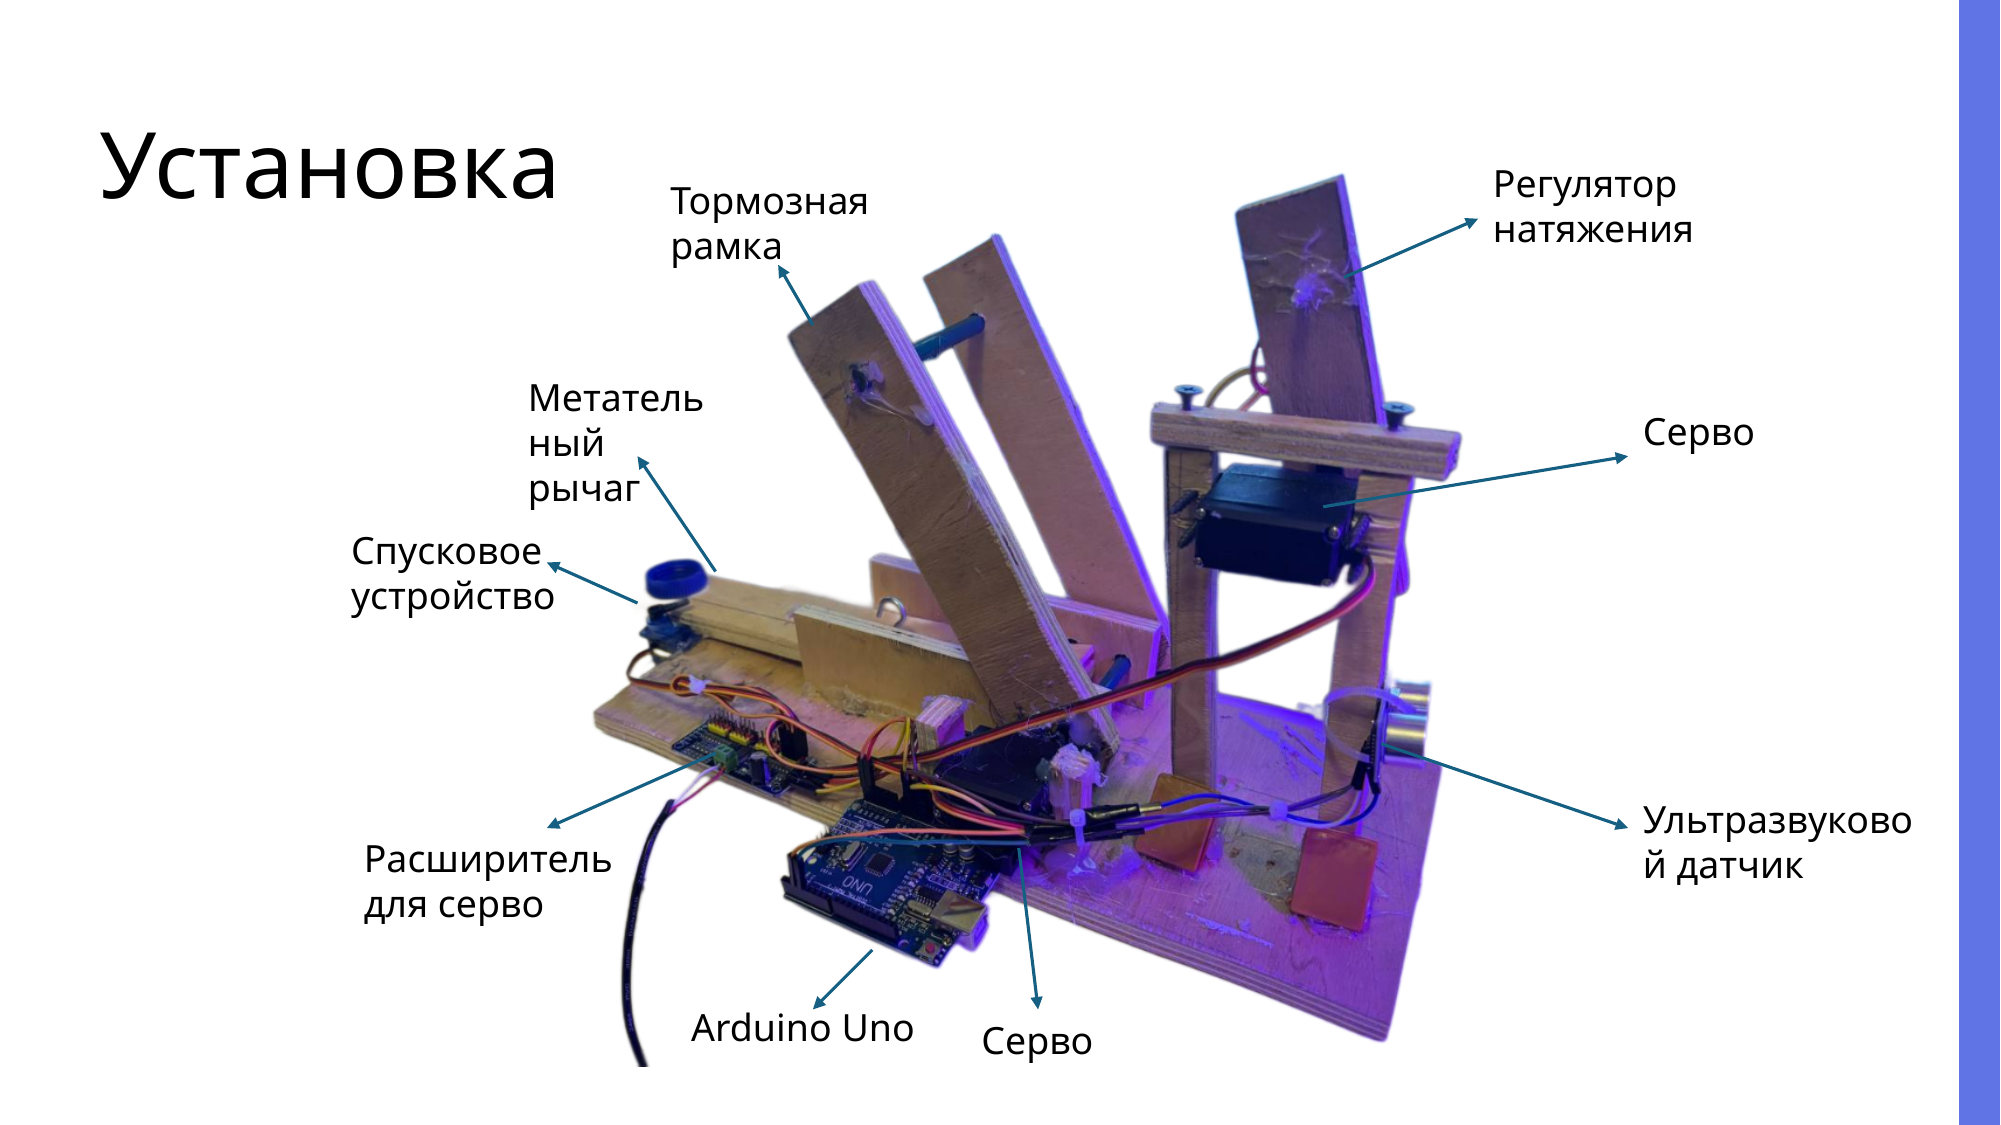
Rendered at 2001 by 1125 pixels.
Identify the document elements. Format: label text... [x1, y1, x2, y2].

text_box Спусковое устройство [336, 519, 401, 625]
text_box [777, 264, 814, 326]
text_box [636, 455, 717, 572]
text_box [1322, 455, 1629, 508]
text_box Серво [1628, 400, 1916, 506]
text_box Расширитель для серво [348, 828, 401, 933]
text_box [546, 561, 638, 604]
text_box [1959, 0, 2000, 1125]
text_box Регулятор натяжения [1478, 152, 1766, 258]
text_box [1018, 847, 1039, 1010]
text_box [1343, 218, 1479, 278]
text_box Ультразвуковой датчик [1628, 789, 1931, 939]
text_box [812, 949, 873, 1010]
picture [401, 169, 1599, 1067]
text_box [1380, 743, 1629, 829]
title Установка [84, 59, 1810, 278]
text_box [546, 752, 717, 829]
